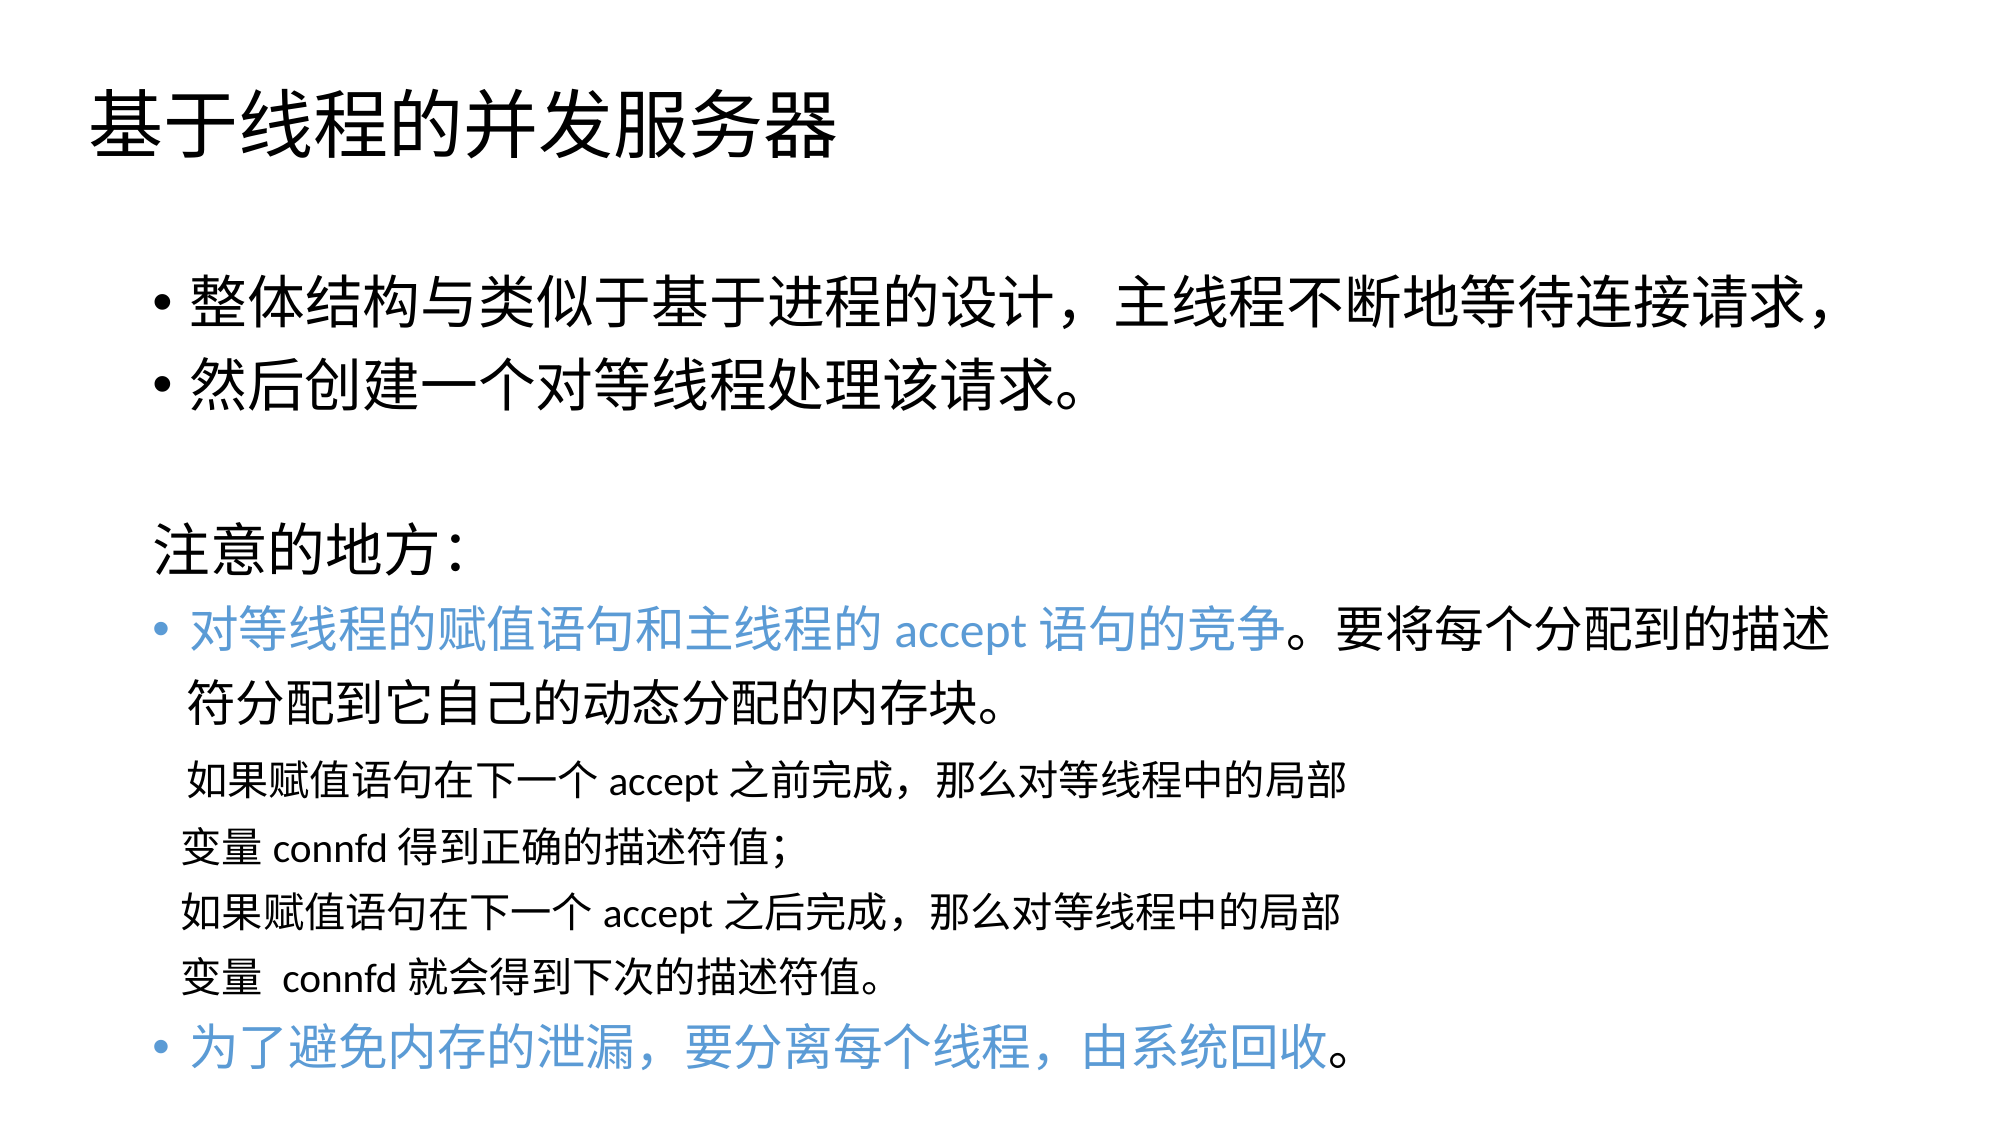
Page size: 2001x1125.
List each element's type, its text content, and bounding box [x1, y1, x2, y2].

title 基于线程的并发服务器 [73, 19, 1799, 237]
list 整体结构与类似于基于进程的设计，主线程不断地等待连接请求， 然后创建一个对等线程处理该请求。 注意的地方： 对等线程的赋值语句和主线程的accept语句的竞争。要将每个分配到的描述 符分配到它自己的动态分配的内存块。 如果赋值语句在下一个accept之前完成，那么对等线程中的局部 变量connfd得到正确的描述符值； 如果赋值语句在下一个accept之后完成，那么对等线程中的局部 变量 connfd就会得到下次的描述符值。 为了避免内存的泄漏，要分离每个线程，由系统回收。 [137, 176, 1863, 1106]
